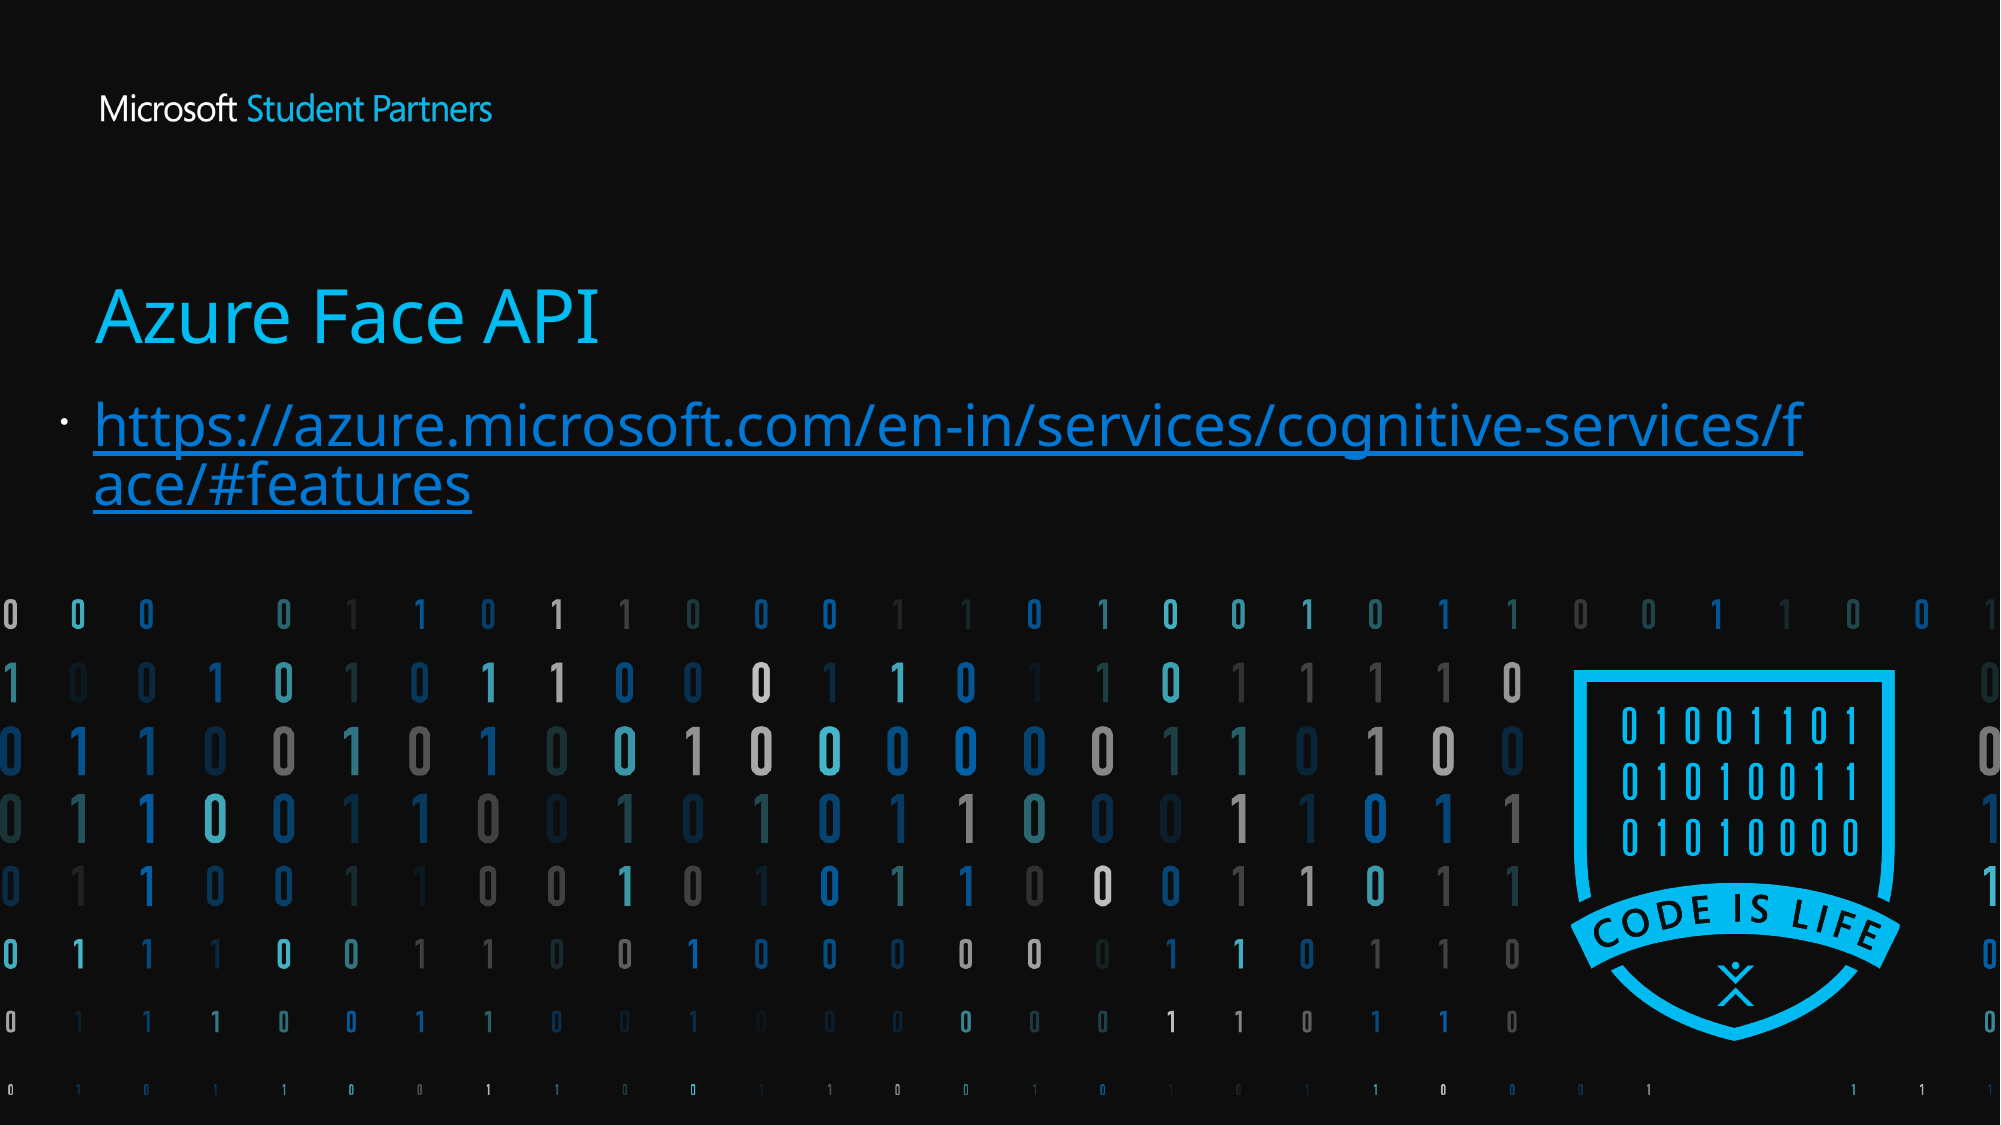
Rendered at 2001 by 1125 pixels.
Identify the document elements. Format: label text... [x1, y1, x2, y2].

text_box https://azure.microsoft.com/en-in/services/cognitive-services/face/#features [40, 381, 1849, 523]
picture [95, 89, 496, 126]
picture [0, 562, 2000, 1095]
title Azure Face API [95, 267, 1905, 359]
